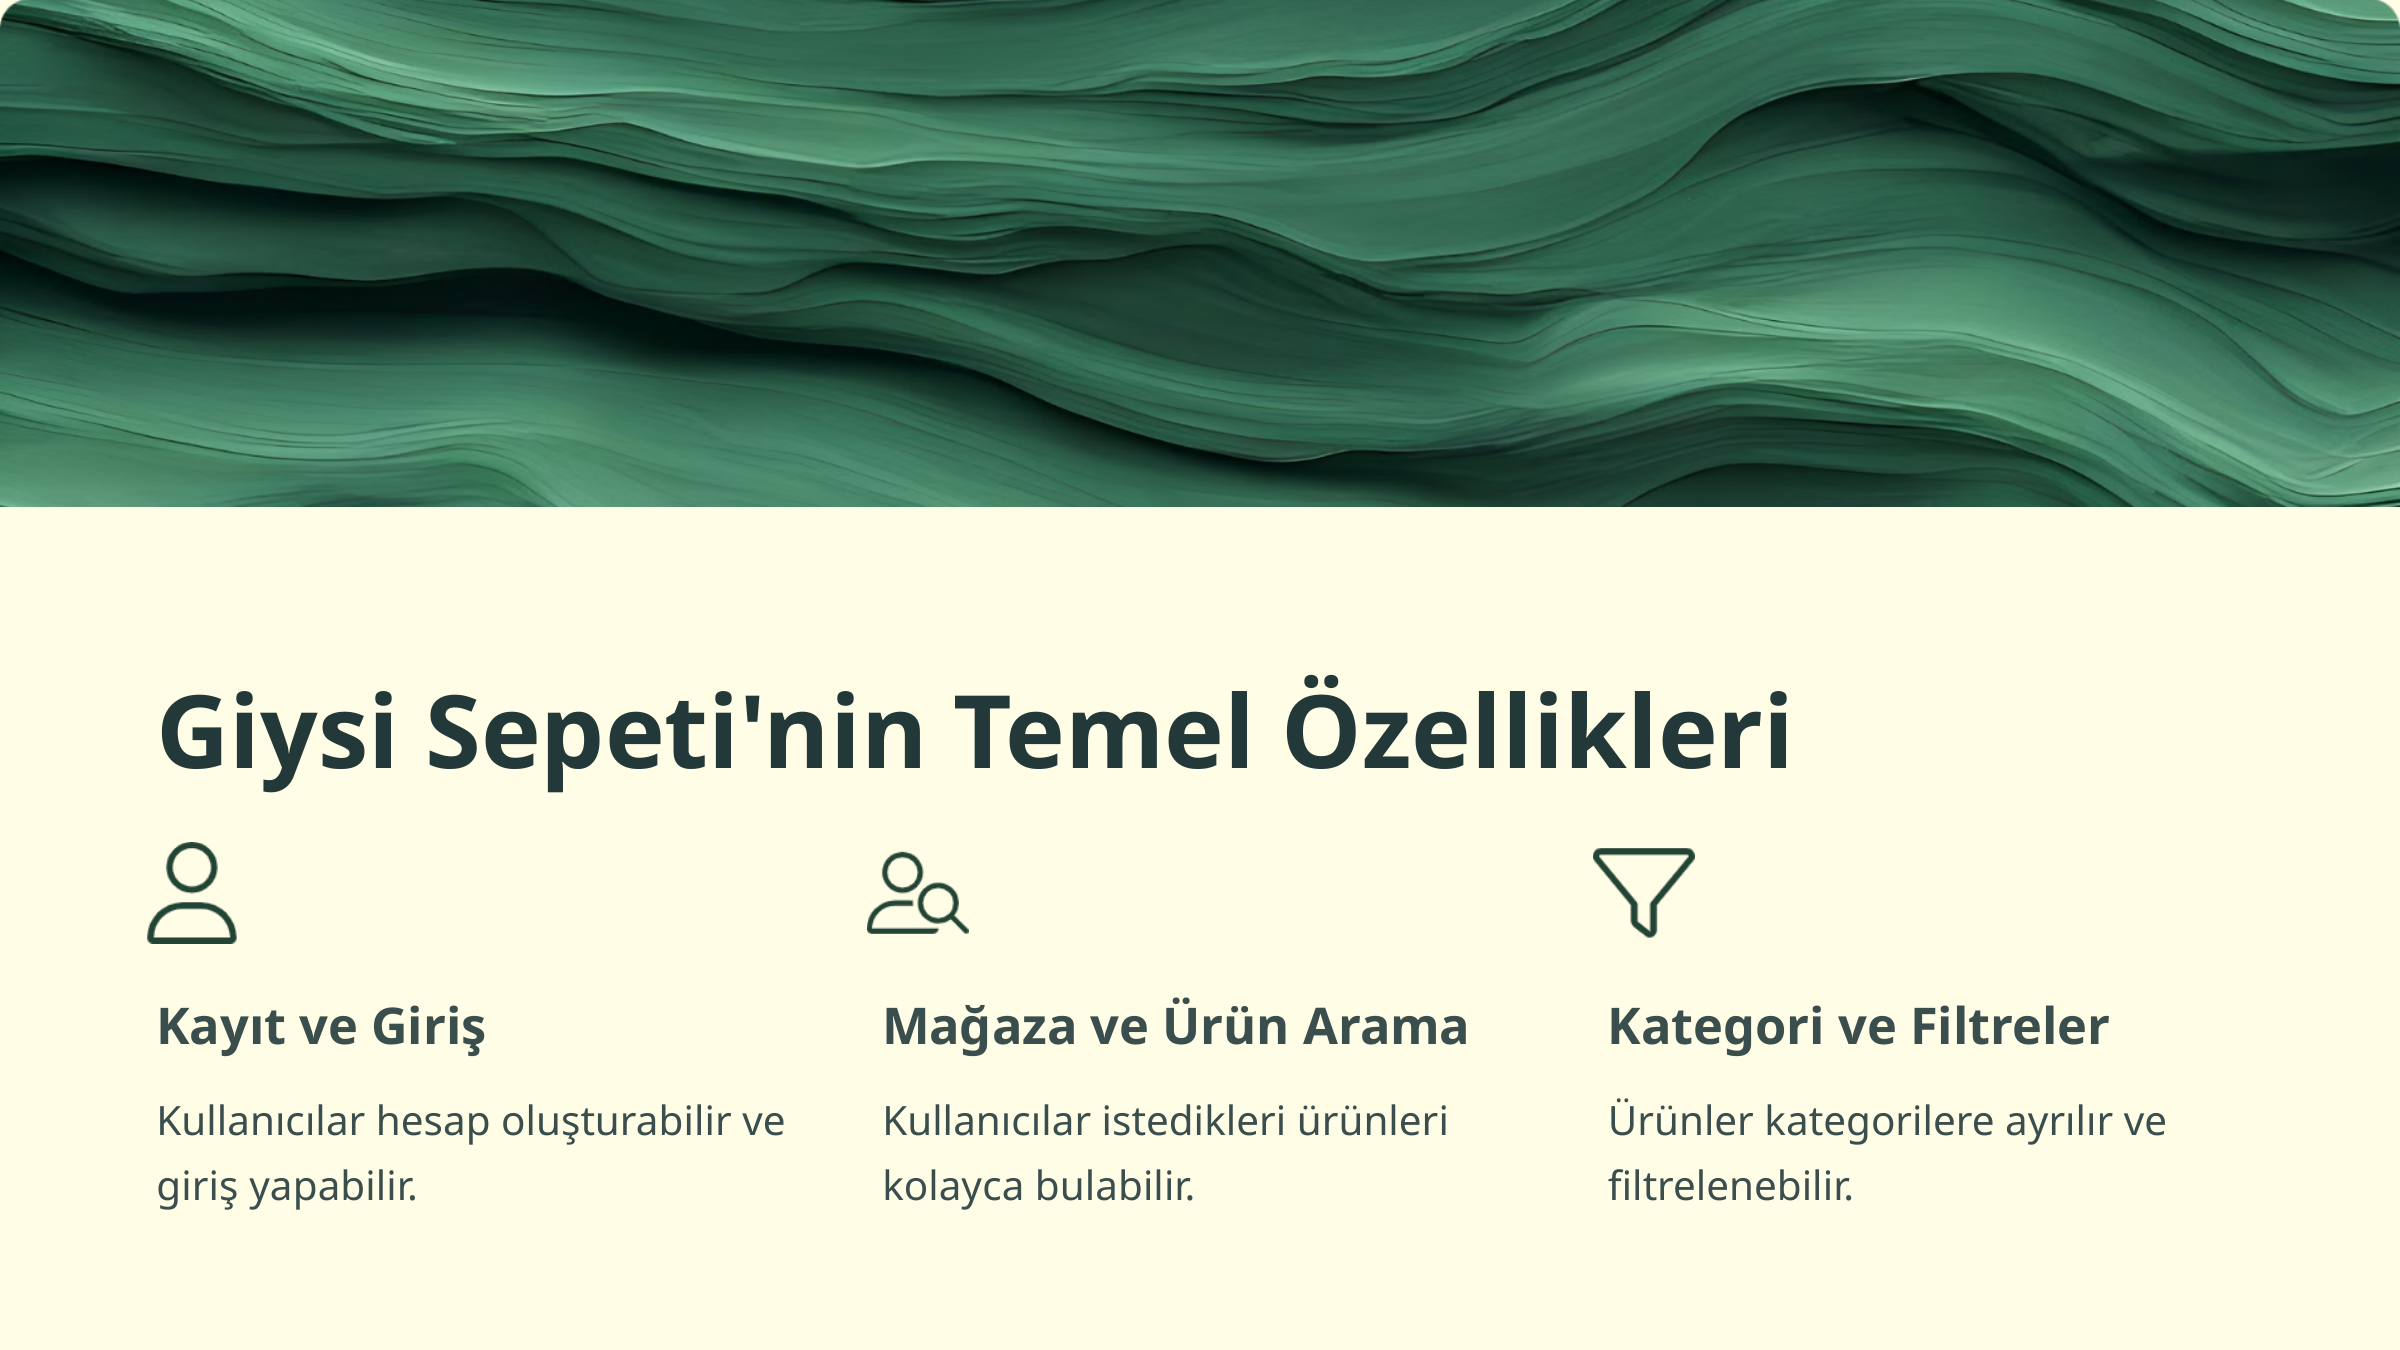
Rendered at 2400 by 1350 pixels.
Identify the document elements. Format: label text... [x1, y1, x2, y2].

text_box Kullanıcılar hesap oluşturabilir ve giriş yapabilir. [141, 1071, 807, 1202]
text_box Kayıt ve Giriş [141, 983, 648, 1048]
text_box Giysi Sepeti'nin Temel Özellikleri [141, 654, 1900, 782]
picture [0, 0, 2400, 507]
picture [141, 842, 243, 944]
picture [867, 842, 969, 944]
picture [1593, 842, 1695, 944]
text_box [0, 507, 2400, 1350]
text_box Mağaza ve Ürün Arama [867, 983, 1525, 1048]
text_box Kullanıcılar istedikleri ürünleri kolayca bulabilir. [867, 1071, 1533, 1202]
text_box Kategori ve Filtreler [1593, 983, 2125, 1048]
text_box Ürünler kategorilere ayrılır ve filtrelenebilir. [1593, 1071, 2259, 1202]
